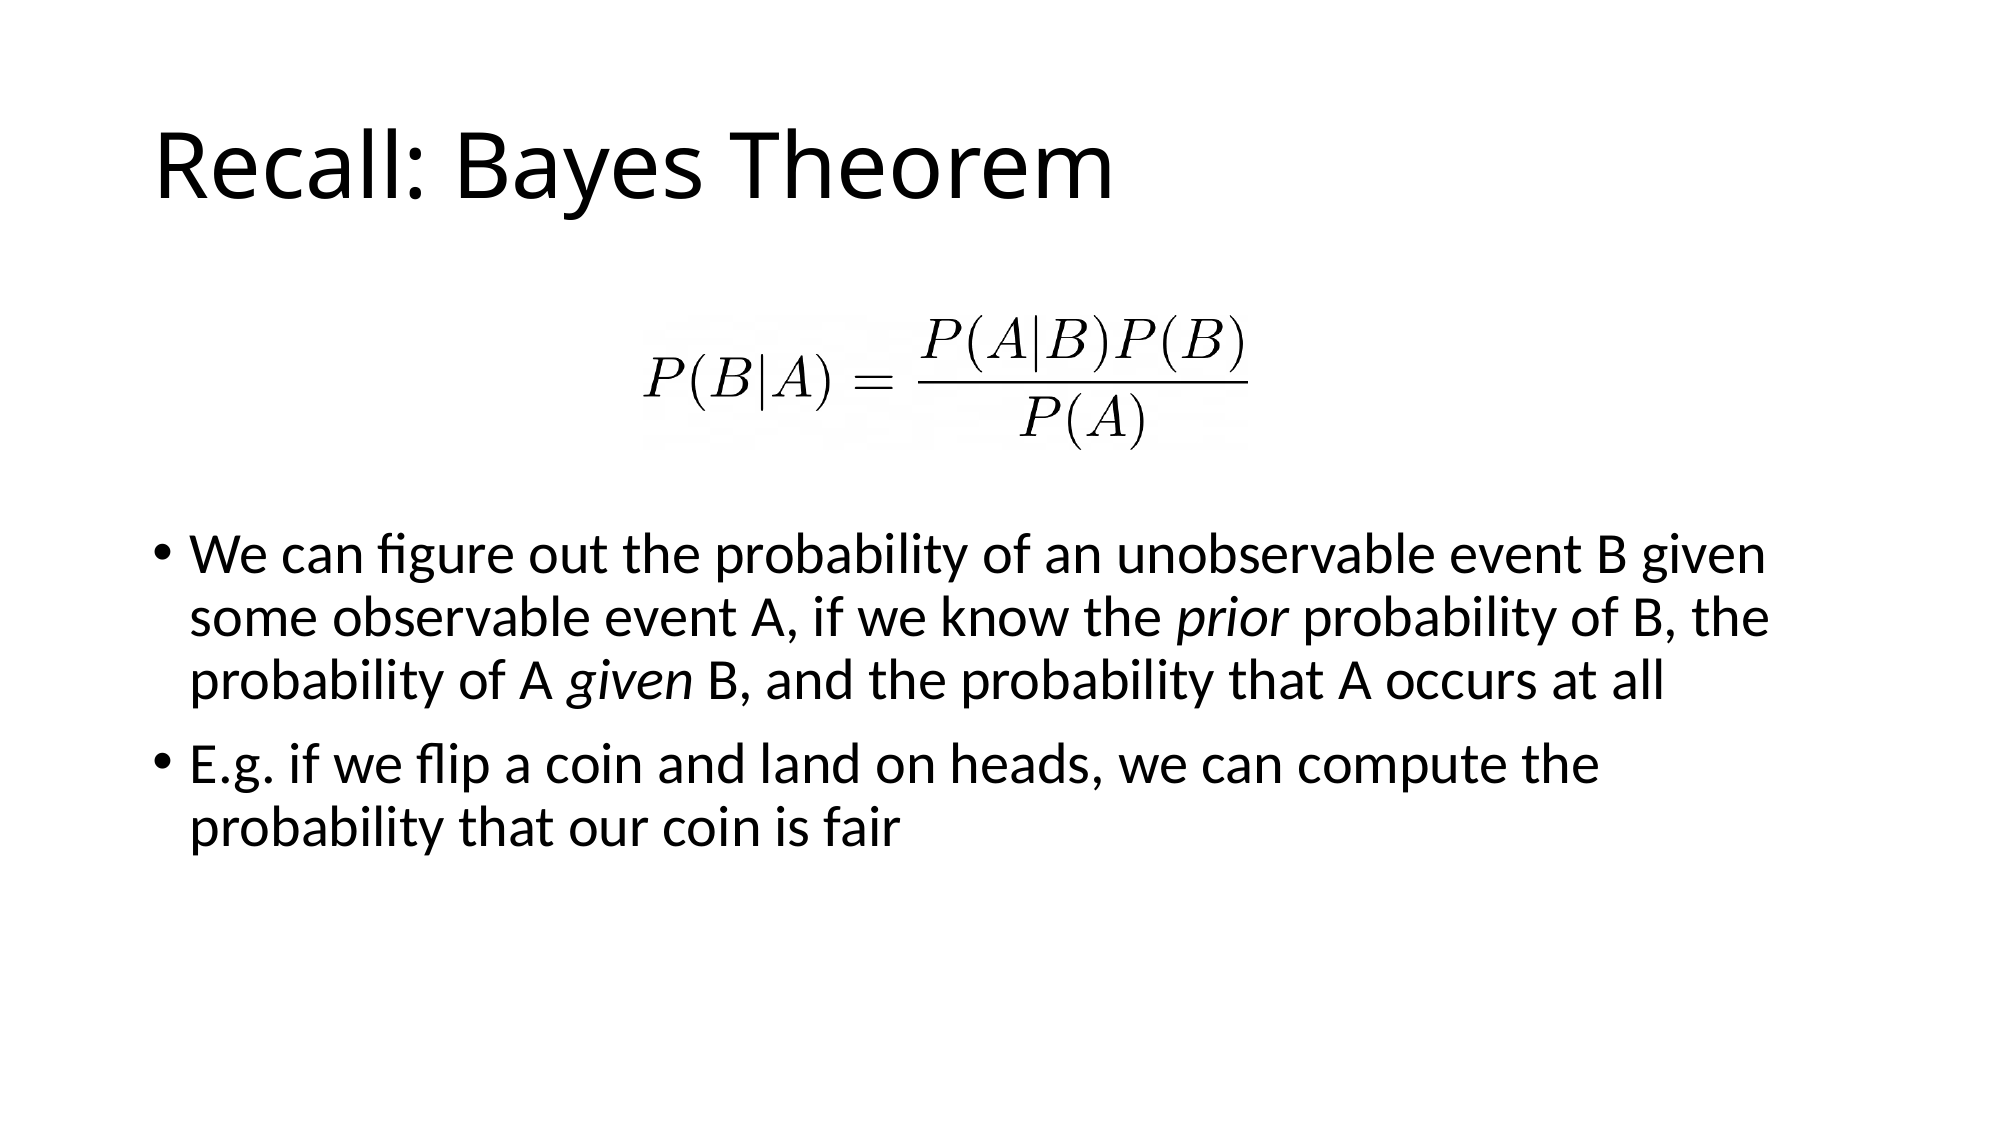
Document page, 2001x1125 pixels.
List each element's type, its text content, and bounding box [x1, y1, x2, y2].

list We can figure out the probability of an unobservable event B given some observable event A, if we know the prior probability of B, the probability of A given B, and the probability that A occurs at all E.g. if we flip a coin and land on heads, we can compute the probability that our coin is fair [137, 257, 1863, 1031]
title Recall: Bayes Theorem [137, 59, 1863, 257]
picture [643, 315, 1248, 450]
